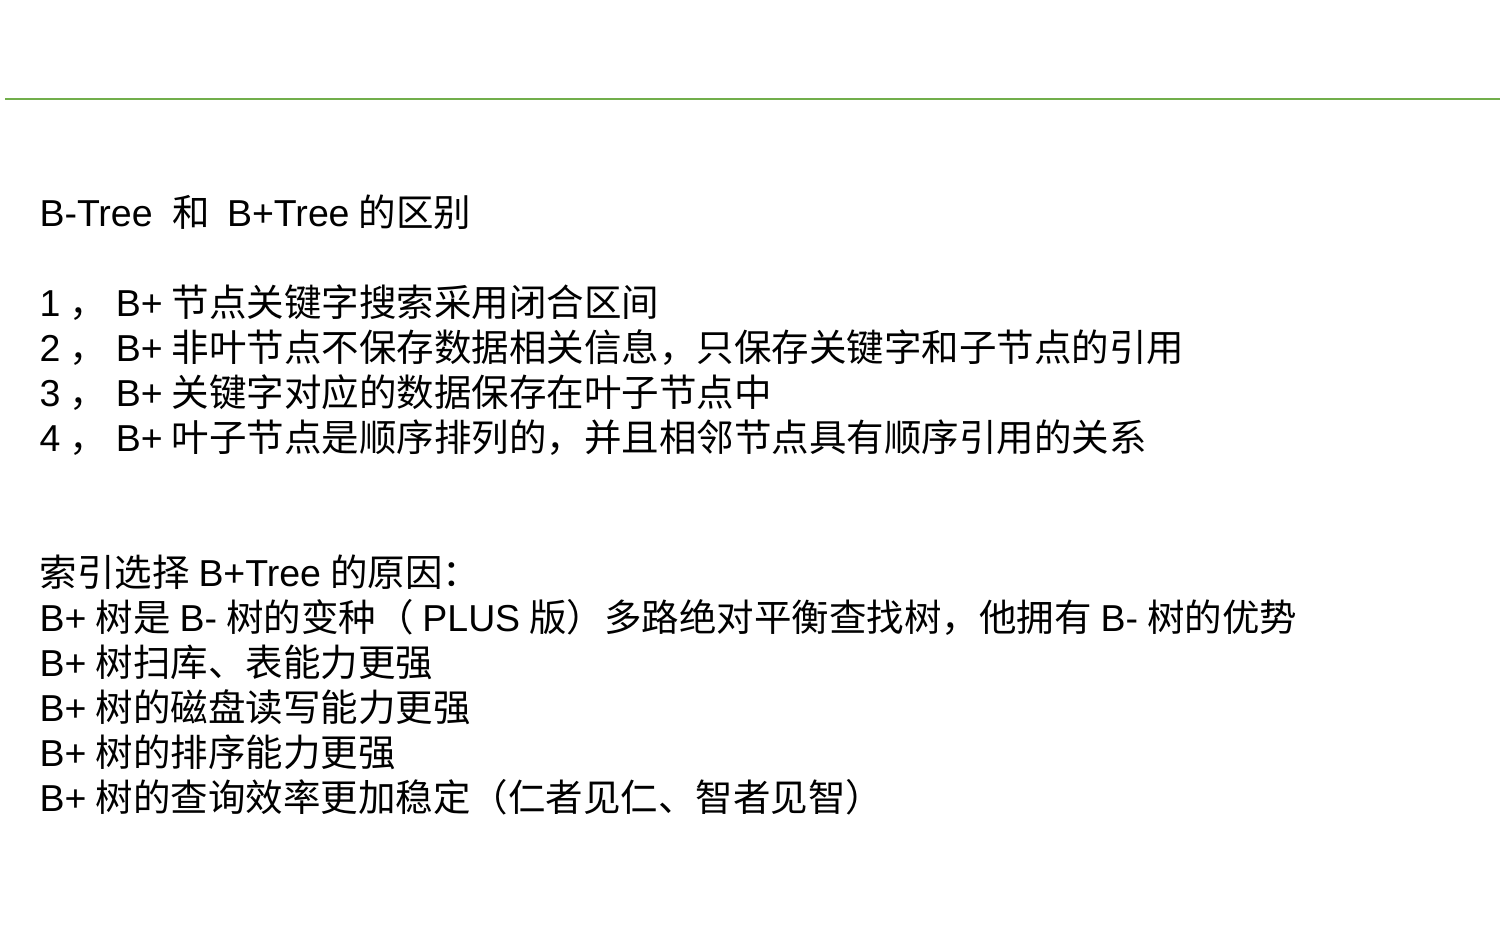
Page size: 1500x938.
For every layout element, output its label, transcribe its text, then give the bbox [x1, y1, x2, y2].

text_box B-Tree 和 B+Tree的区别 1，B+节点关键字搜索采用闭合区间 2，B+非叶节点不保存数据相关信息，只保存关键字和子节点的引用 3，B+关键字对应的数据保存在叶子节点中 4，B+叶子节点是顺序排列的，并且相邻节点具有顺序引用的关系 索引选择B+Tree的原因： B+树是B-树的变种（PLUS版）多路绝对平衡查找树，他拥有B-树的优势 B+树扫库、表能力更强 B+树的磁盘读写能力更强 B+树的排序能力更强 B+树的查询效率更加稳定（仁者见仁、智者见智） [24, 181, 1312, 826]
